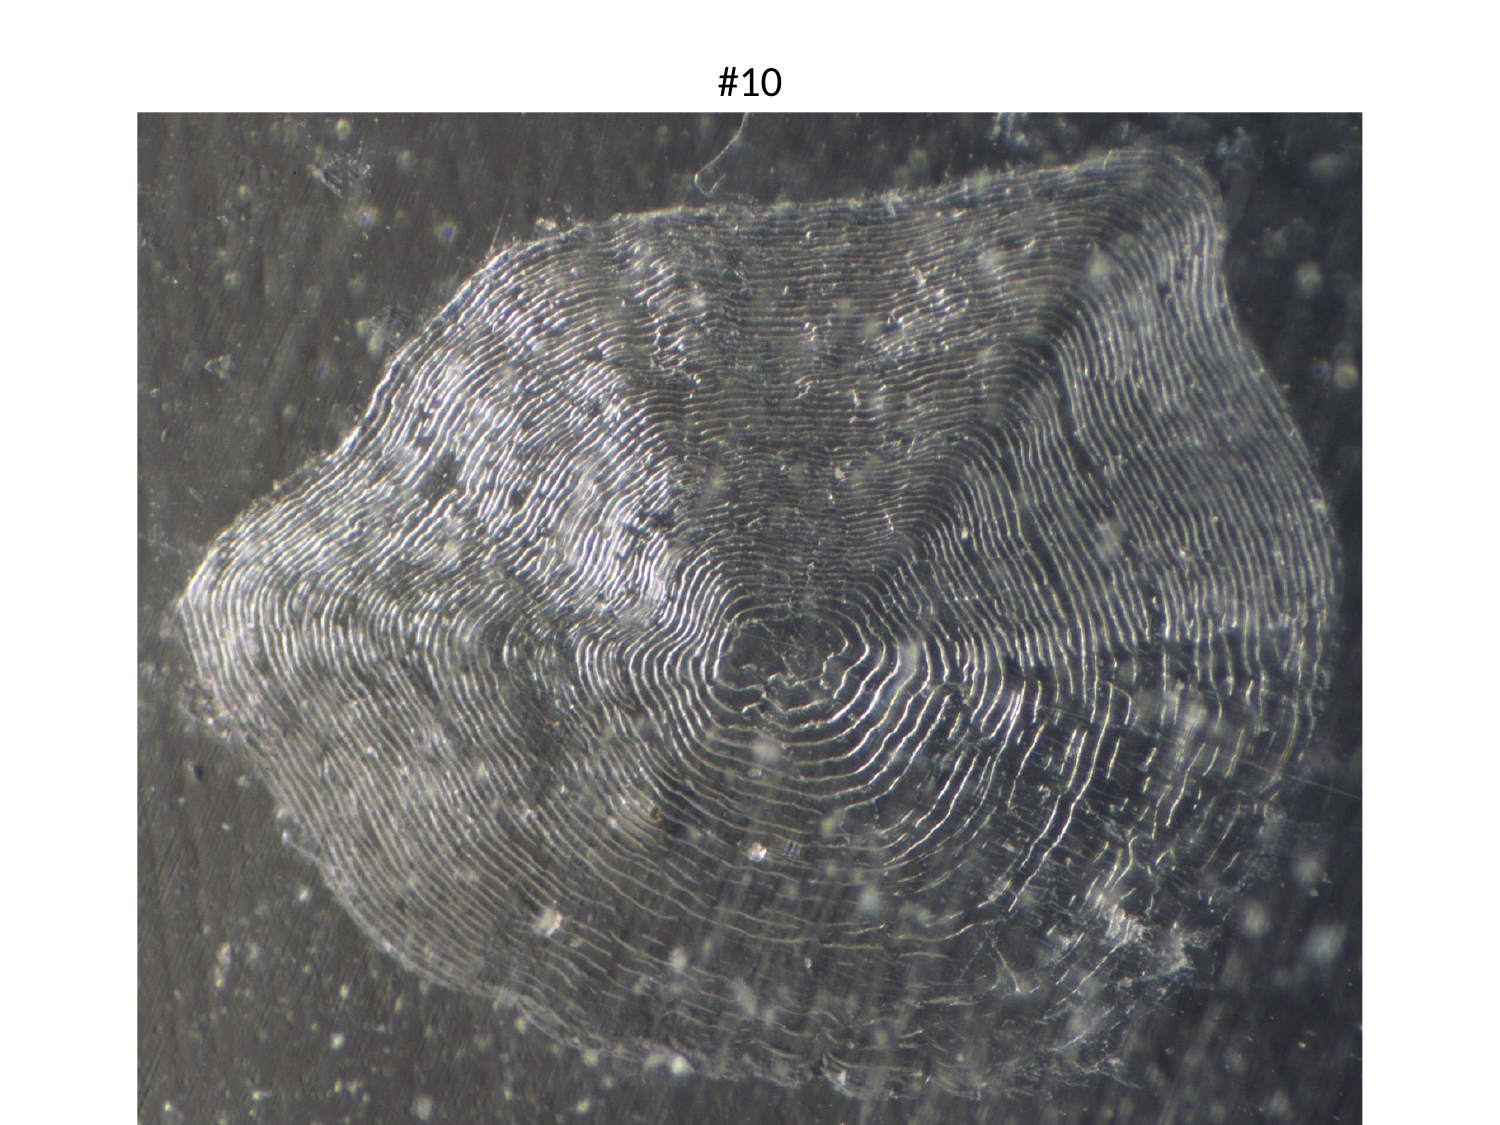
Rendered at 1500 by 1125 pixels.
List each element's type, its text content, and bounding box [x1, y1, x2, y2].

picture [137, 111, 1363, 1125]
title #10 [75, 45, 1425, 113]
